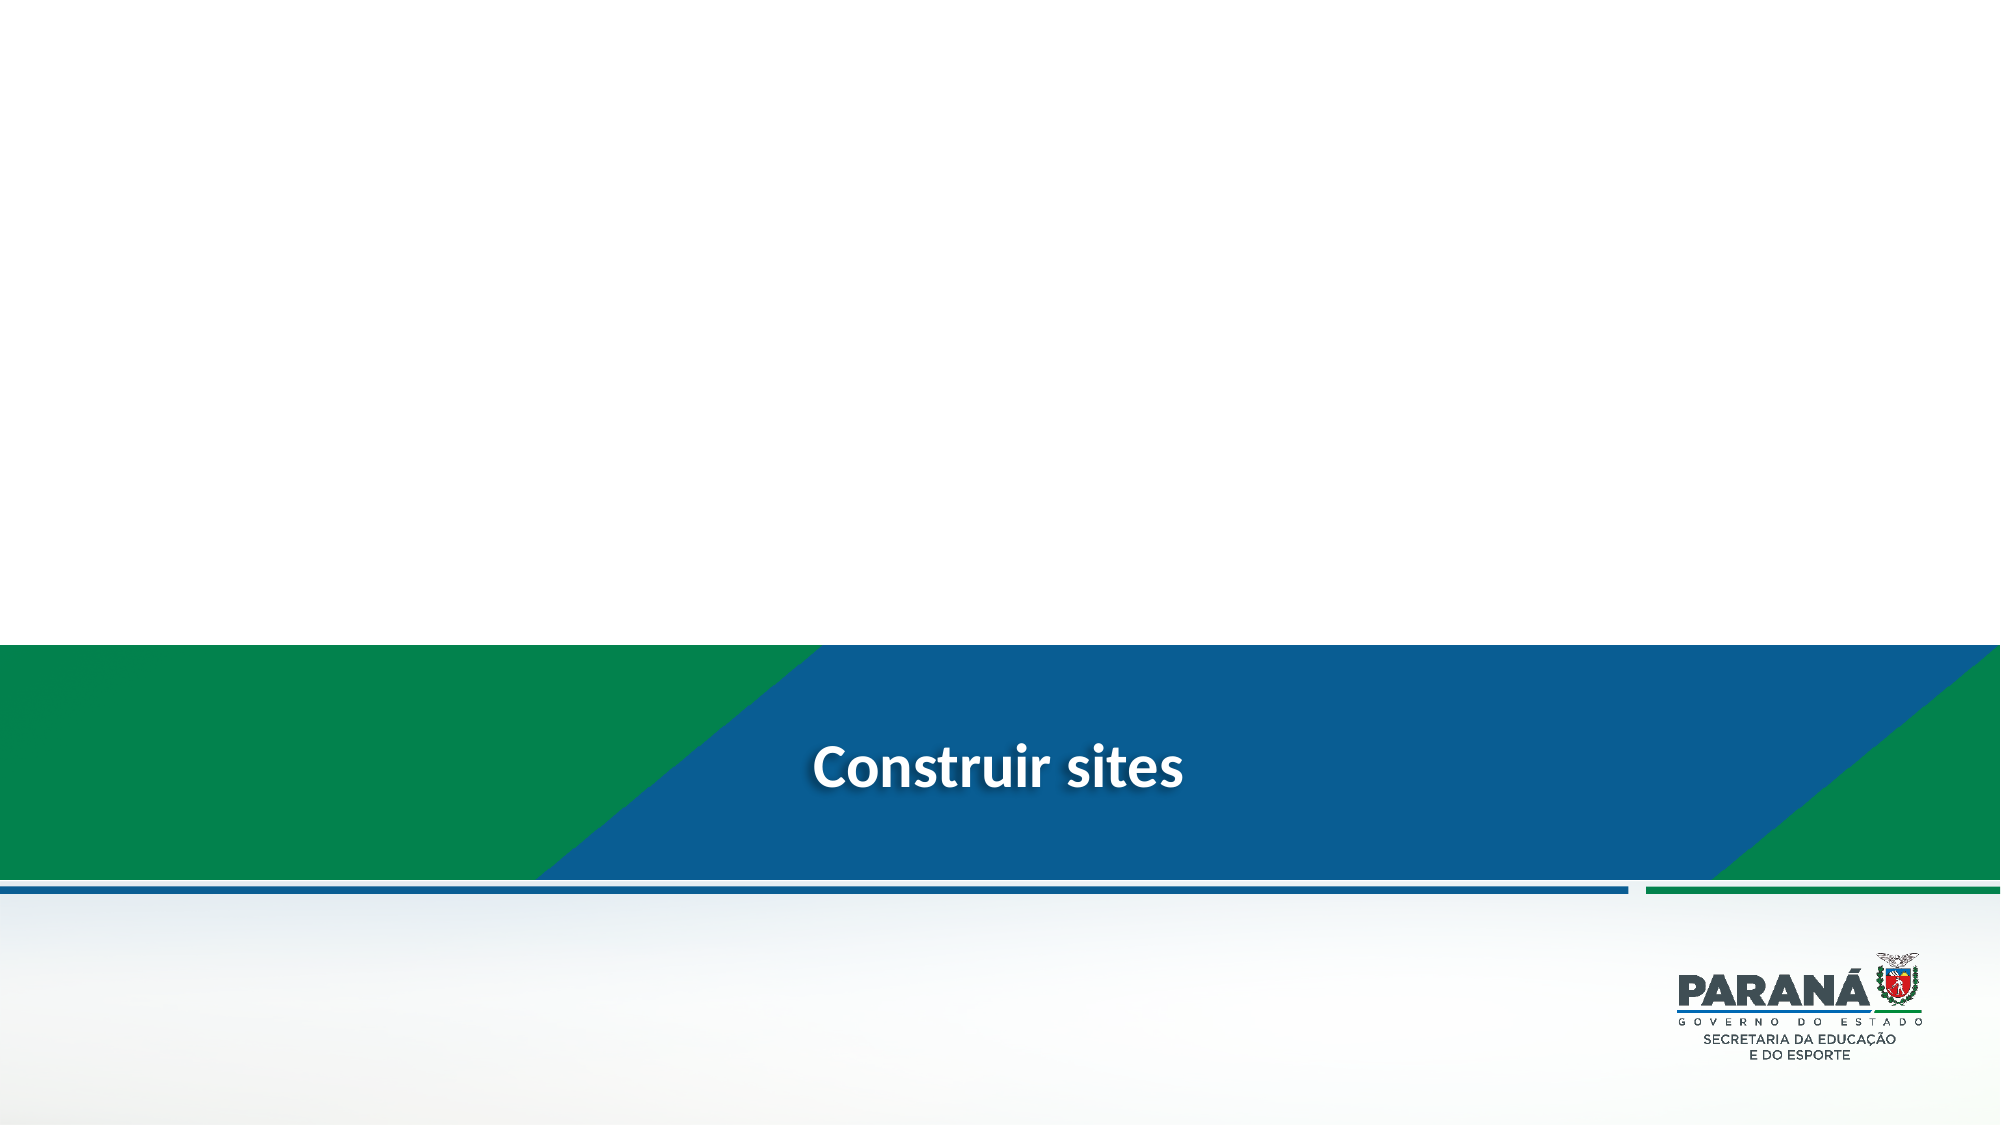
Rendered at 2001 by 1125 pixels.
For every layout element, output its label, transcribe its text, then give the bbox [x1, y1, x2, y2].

title Construir sites [477, 657, 1521, 880]
picture [0, 881, 2000, 1125]
picture [0, 0, 2000, 880]
